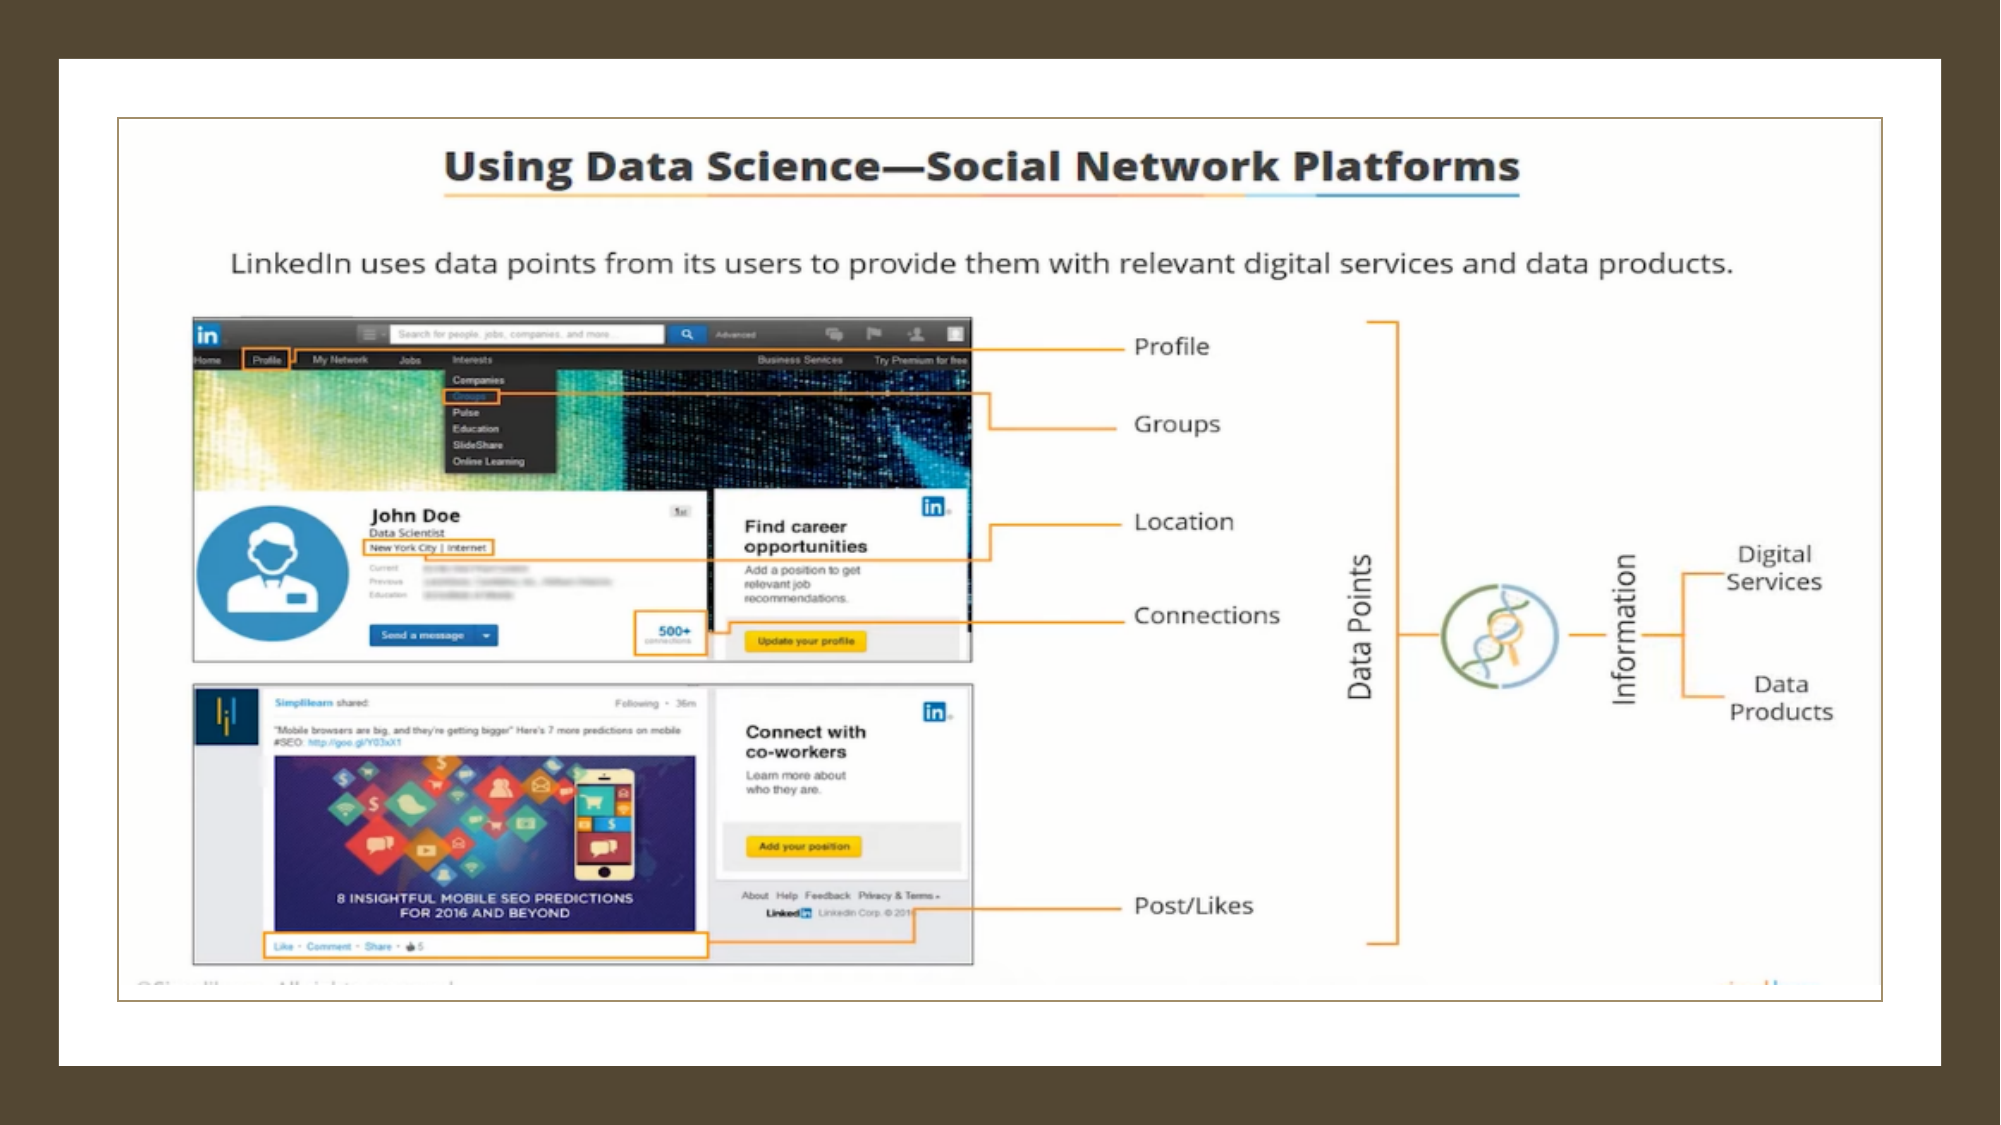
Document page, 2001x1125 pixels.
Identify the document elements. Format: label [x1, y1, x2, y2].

picture [121, 121, 1881, 985]
